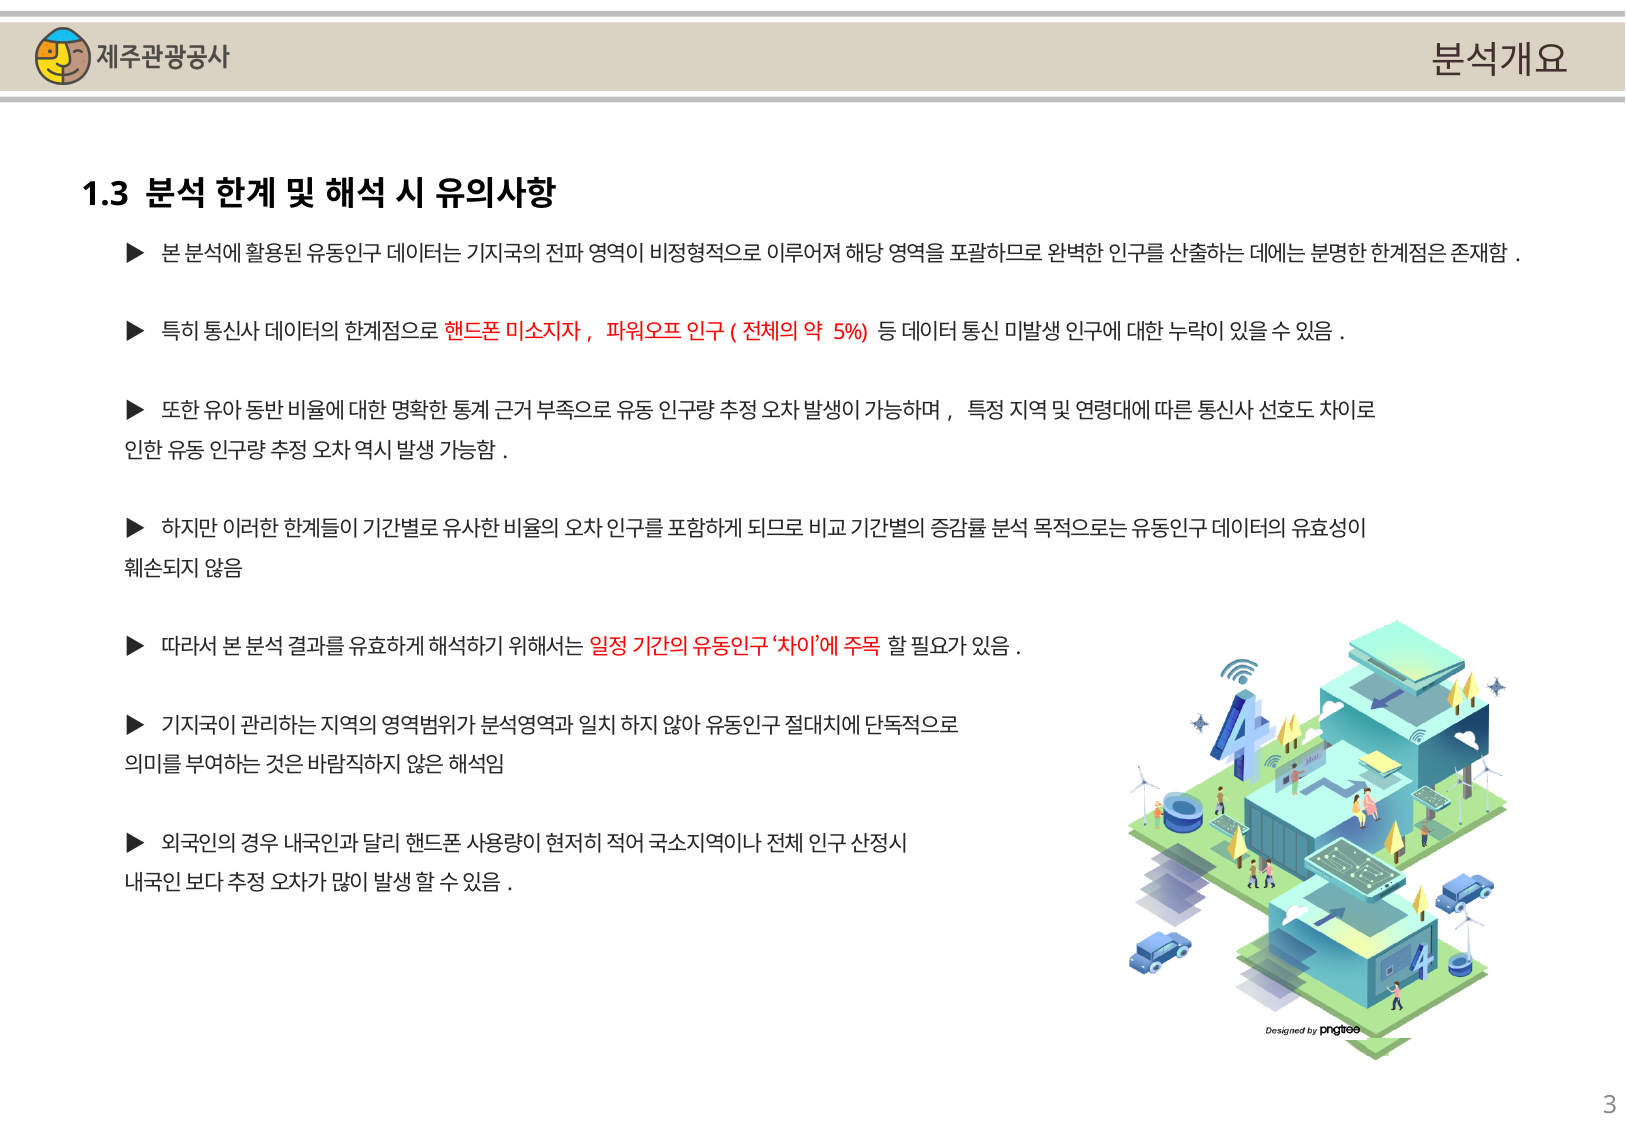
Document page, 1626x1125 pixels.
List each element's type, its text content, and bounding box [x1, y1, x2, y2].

text_box 1.3 분석 한계 및 해석 시 유의사항 [66, 164, 1160, 220]
text_box 분석개요 [1044, 28, 1595, 89]
slide_number 3 [1251, 1063, 1618, 1123]
picture [31, 26, 232, 87]
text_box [1108, 613, 1530, 1063]
text_box ▶ 본 분석에 활용된 유동인구 데이터는 기지국의 전파 영역이 비정형적으로 이루어져 해당 영역을 포괄하므로 완벽한 인구를 산출하는 데에는 분명한 한계점은 존재함. ▶ 특히 통신사 데이터의 한계점으로 핸드폰 미소지자, 파워오프 인구(전체의 약 5%) 등 데이터 통신 미발생 인구에 대한 누락이 있을 수 있음. ▶ 또한 유아 동반 비율에 대한 명확한 통계 근거 부족으로 유동 인구량 추정 오차 발생이 가능하며, 특정 지역 및 연령대에 따른 통신사 선호도 차이로 인한 유동 인구량 추정 오차 역시 발생 가능함. ▶ 하지만 이러한 한계들이 기간별로 유사한 비율의 오차 인구를 포함하게 되므로 비교 기간별의 증감률 분석 목적으로는 유동인구 데이터의 유효성이 훼손되지 않음 ▶ 따라서 본 분석 결과를 유효하게 해석하기 위해서는 일정 기간의 유동인구 ‘차이’에 주목 할 필요가 있음. ▶ 기지국이 관리하는 지역의 영역범위가 분석영역과 일치 하지 않아 유동인구 절대치에 단독적으로 의미를 부여하는 것은 바람직하지 않은 해석임 ▶ 외국인의 경우 내국인과 달리 핸드폰 사용량이 현저히 적어 국소지역이나 전체 인구 산정시 내국인 보다 추정 오차가 많이 발생 할 수 있음. [110, 192, 1605, 903]
